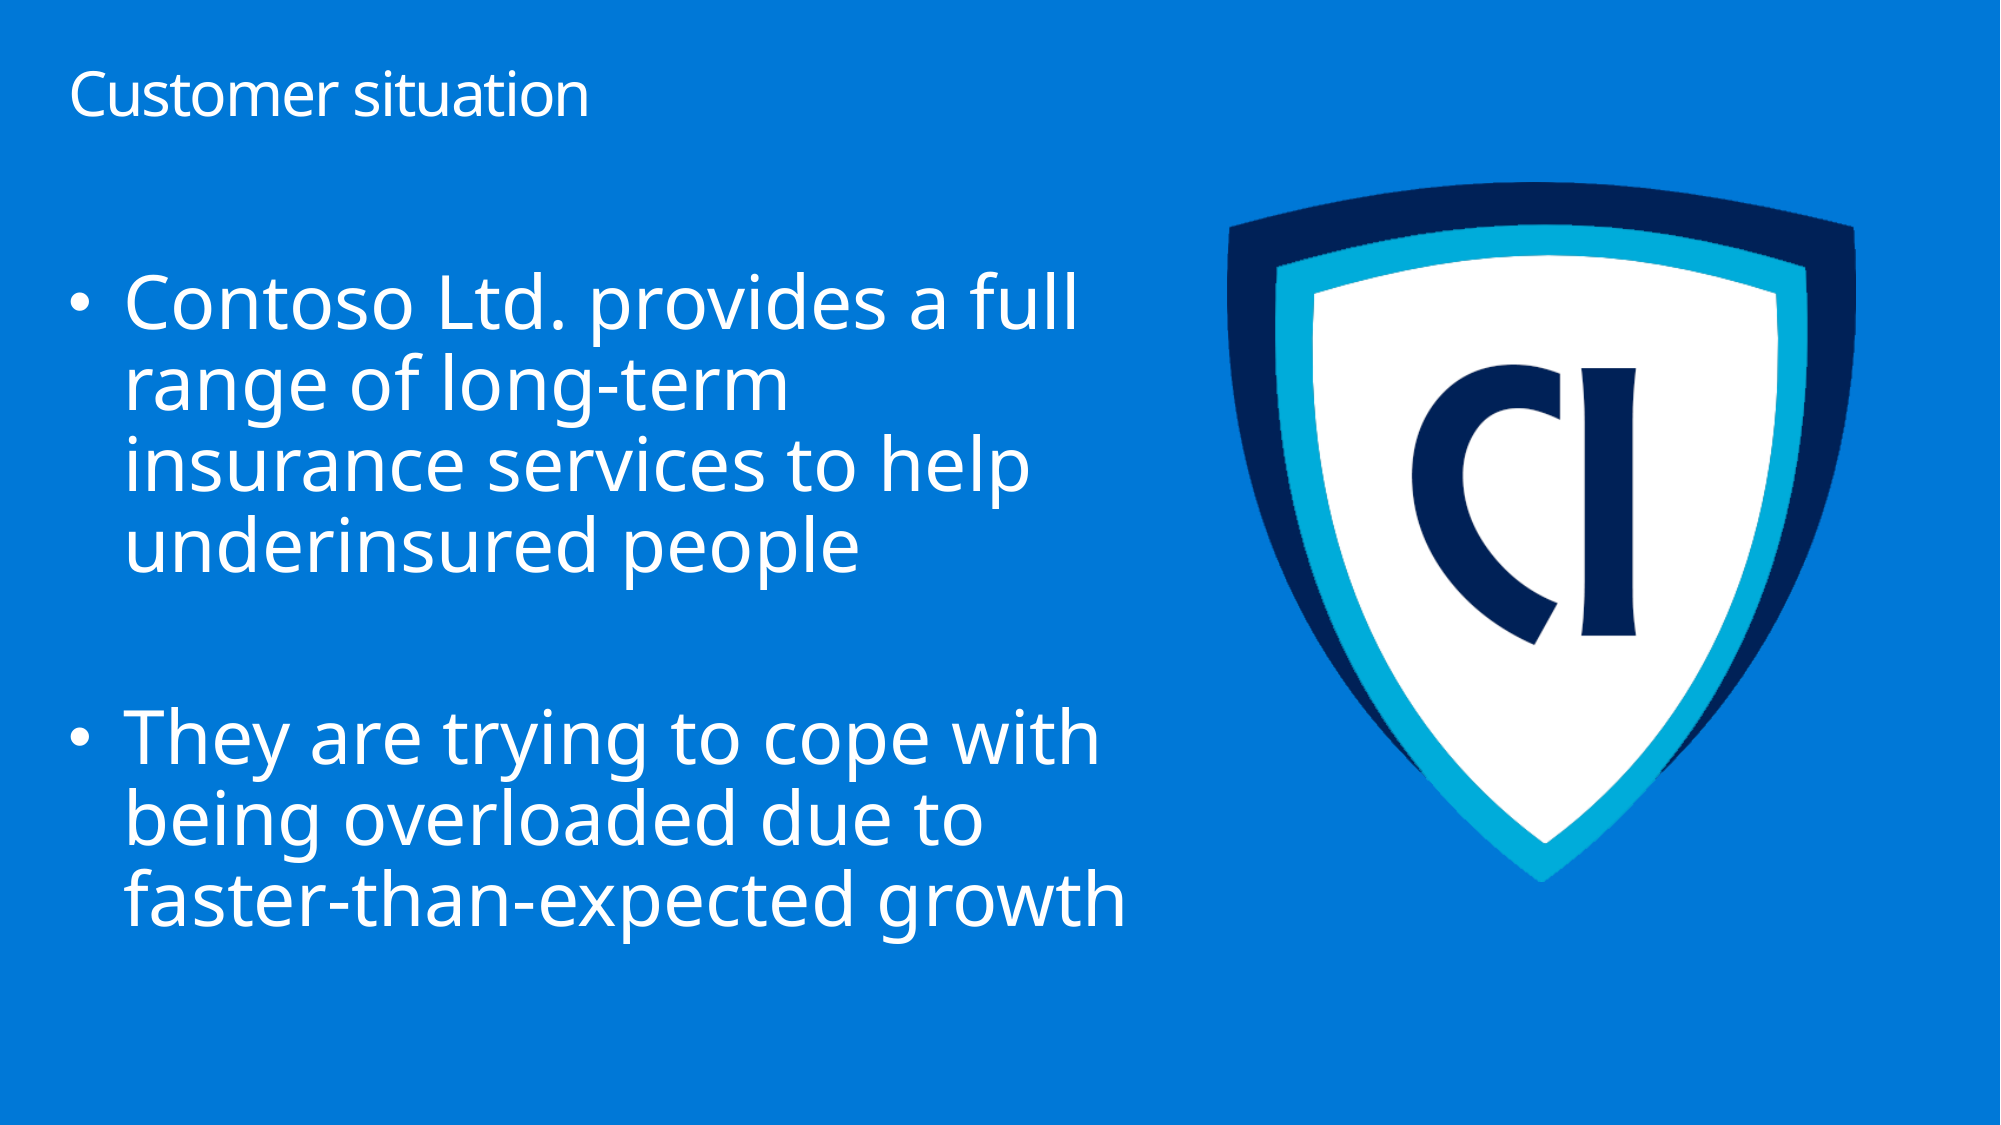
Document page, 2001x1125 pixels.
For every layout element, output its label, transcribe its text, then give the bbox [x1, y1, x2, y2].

picture [1227, 181, 1857, 882]
title Customer situation [44, 47, 1957, 196]
picture [1312, 255, 1778, 843]
list Contoso Ltd. provides a full range of long-term insurance services to help underinsured people They are trying to cope with being overloaded due to faster-than-expected growth [44, 250, 1167, 960]
